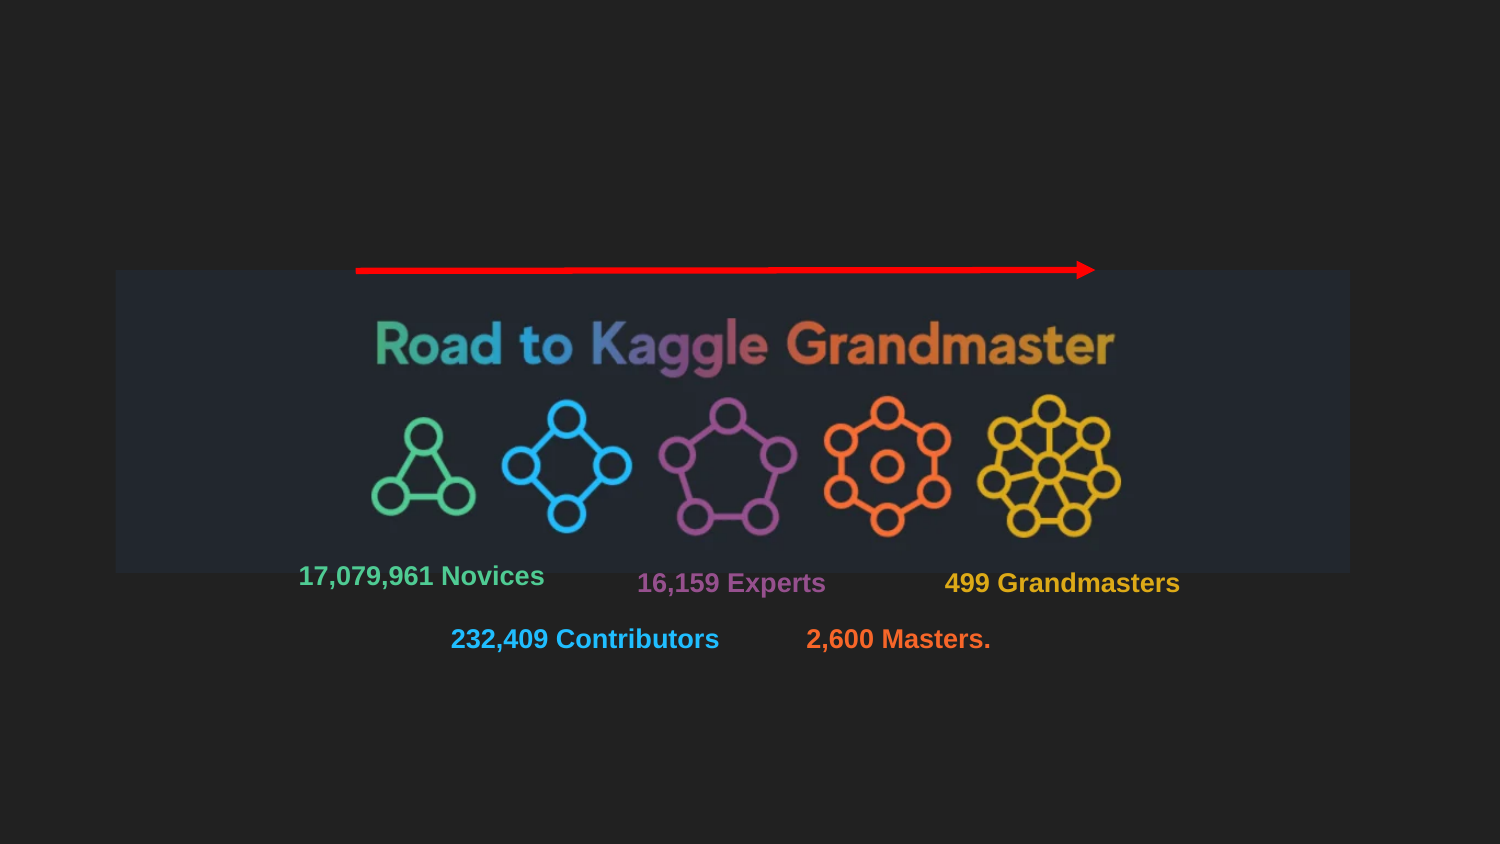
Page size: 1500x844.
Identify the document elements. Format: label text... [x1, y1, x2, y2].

picture [115, 270, 1351, 573]
text_box 499 Grandmasters [929, 581, 1207, 613]
text_box 2,600 Masters. [791, 606, 1008, 669]
text_box 17,079,961 Novices [283, 581, 580, 606]
text_box 232,409 Contributors [435, 606, 750, 669]
text_box 16,159 Experts [622, 581, 844, 613]
